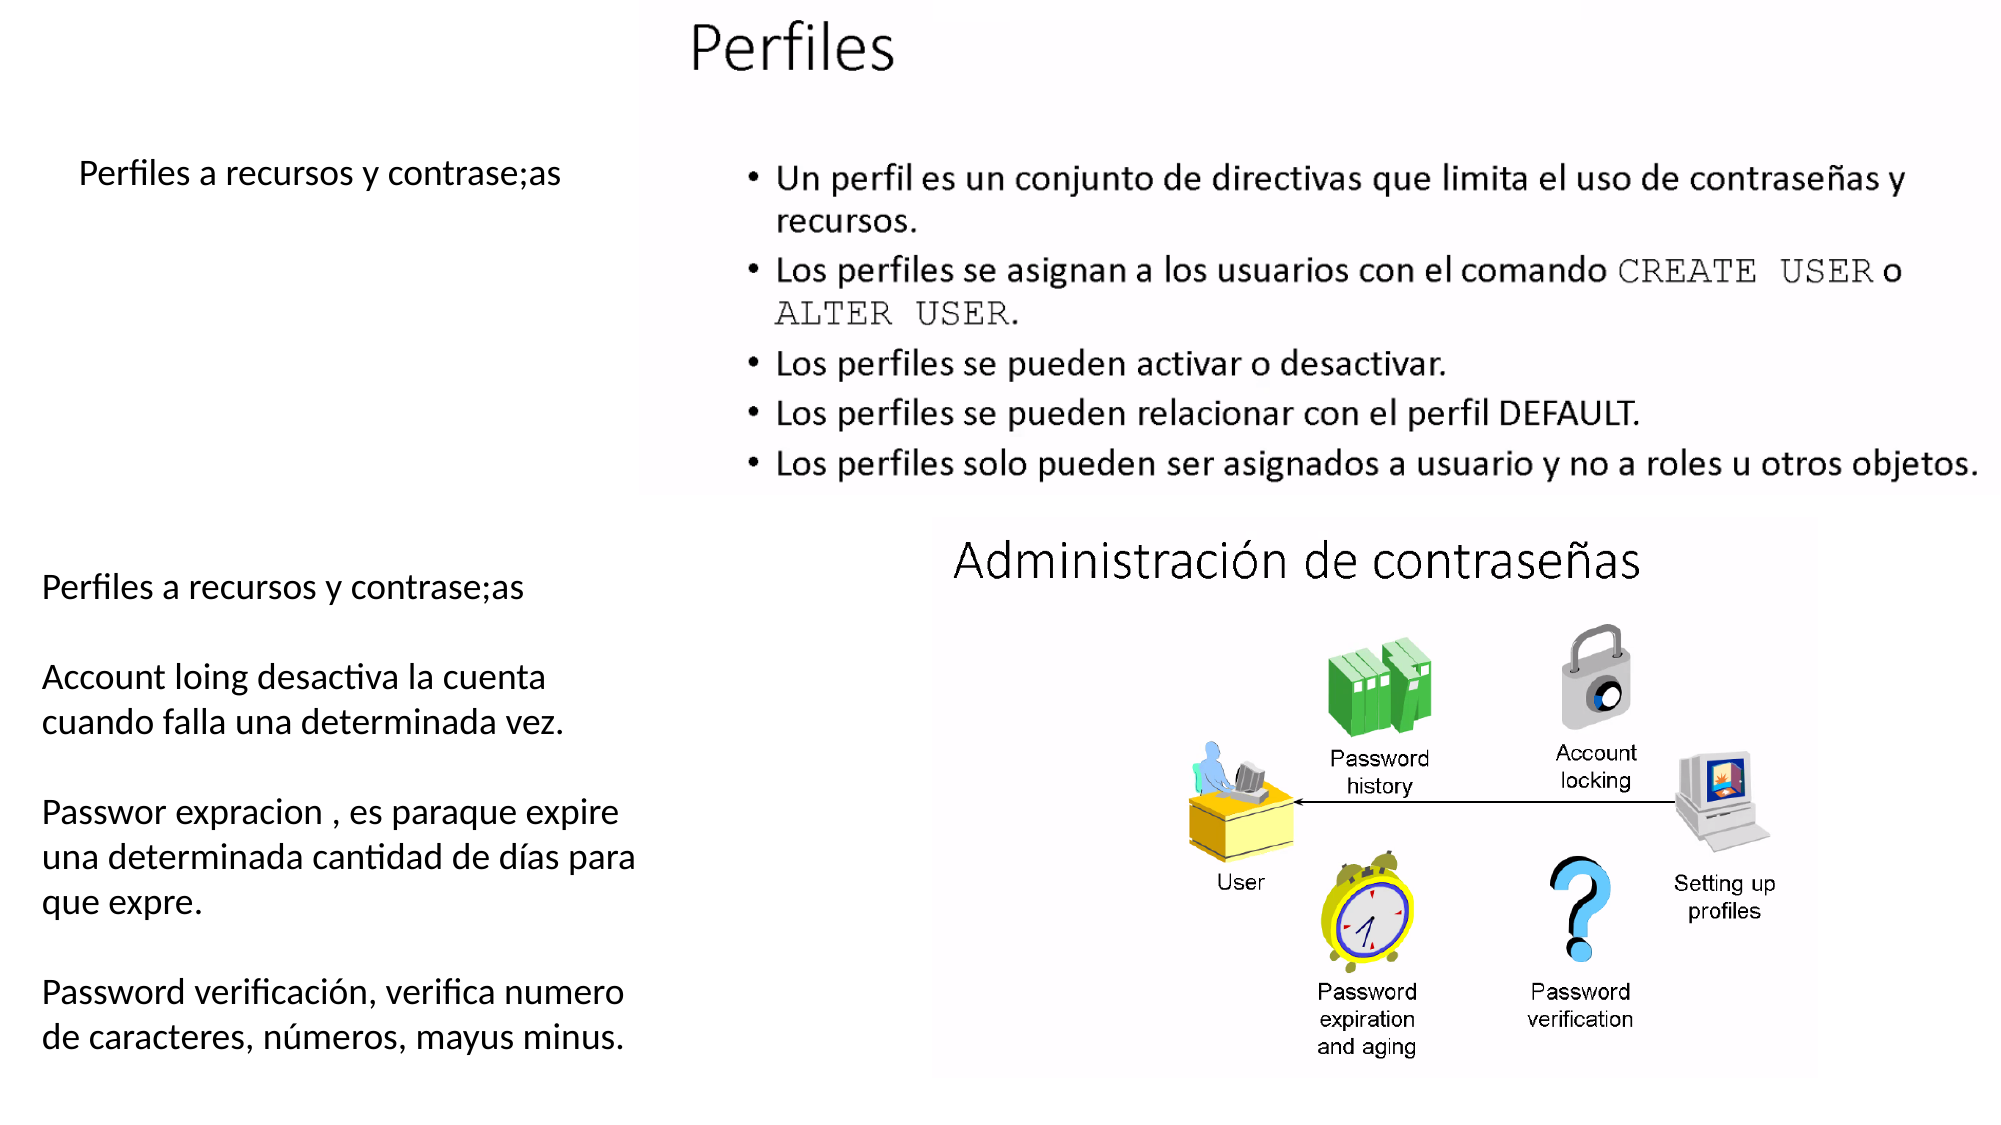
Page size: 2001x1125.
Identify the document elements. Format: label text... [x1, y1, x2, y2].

text_box Perfiles a recursos y contrase;as Account loing desactiva la cuenta cuando falla una determinada vez. Passwor expracion , es paraque expire una determinada cantidad de días para que expre. Password verificación, verifica numero de caracteres, números, mayus minus. [27, 554, 667, 1125]
picture [639, 0, 2000, 495]
picture [932, 517, 1818, 1078]
text_box Perfiles a recursos y contrase;as [64, 140, 639, 291]
